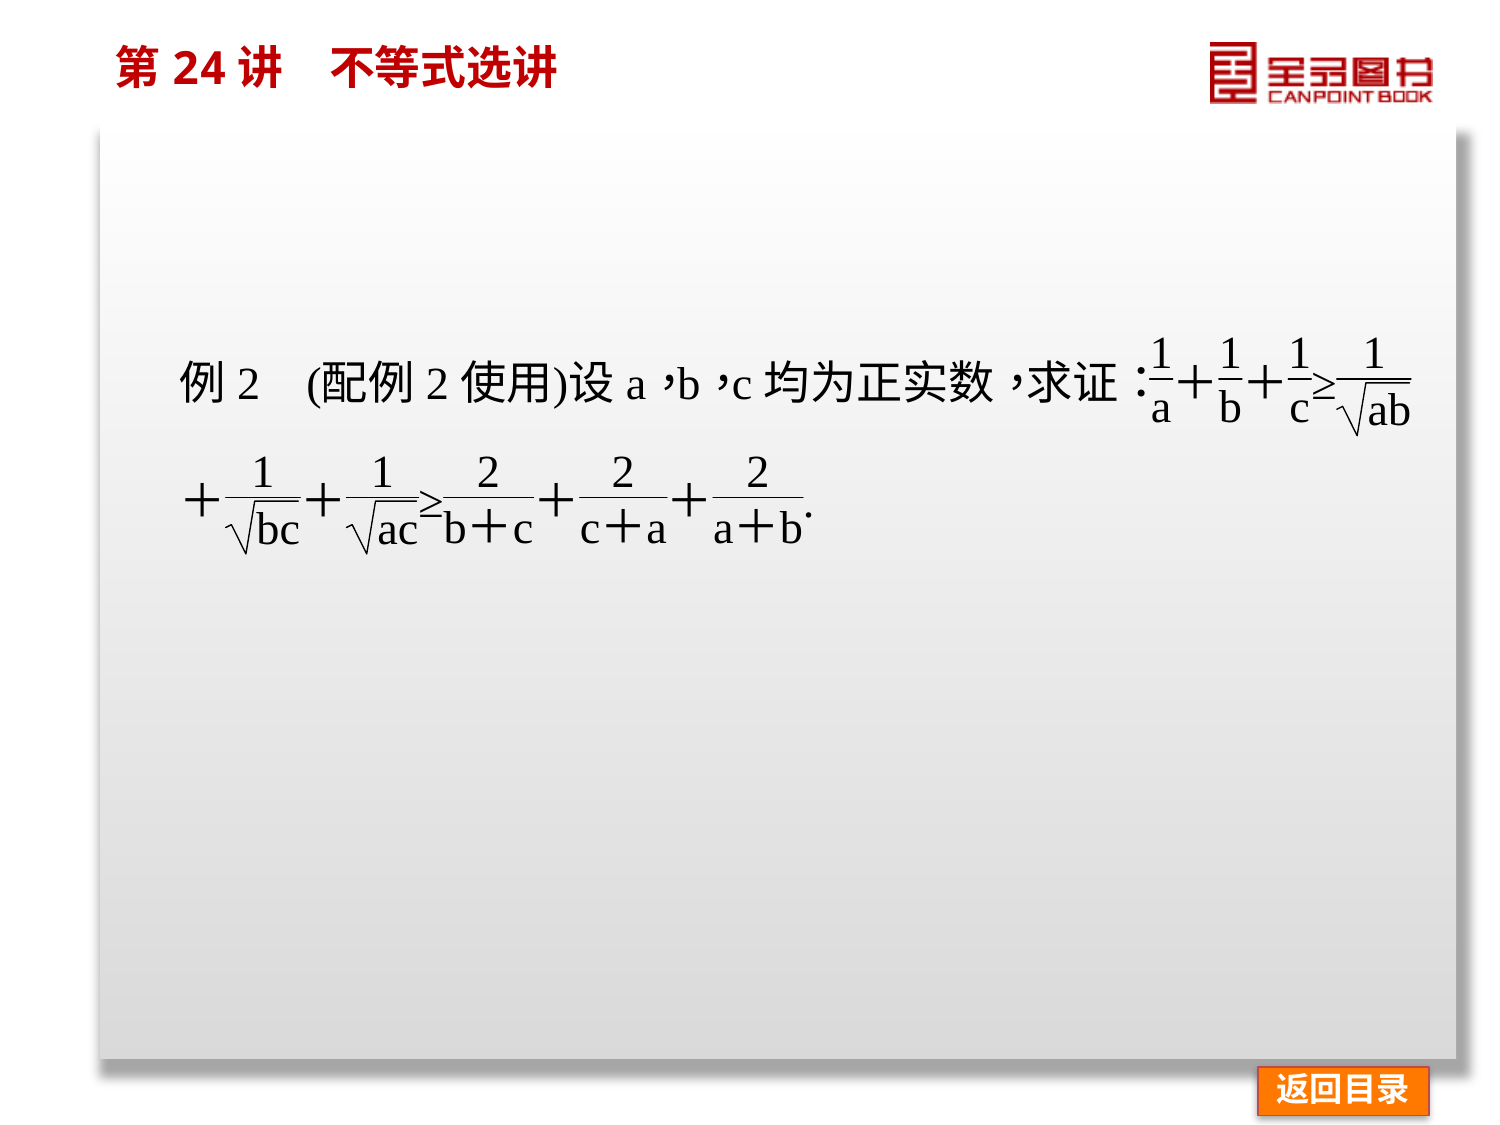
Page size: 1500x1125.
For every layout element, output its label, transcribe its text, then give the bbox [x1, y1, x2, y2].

text_box 返回目录 [1257, 1066, 1430, 1116]
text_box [179, 321, 1412, 862]
text_box [112, 148, 1412, 1035]
picture [1210, 42, 1433, 104]
text_box 第24讲 不等式选讲 [100, 27, 1199, 106]
